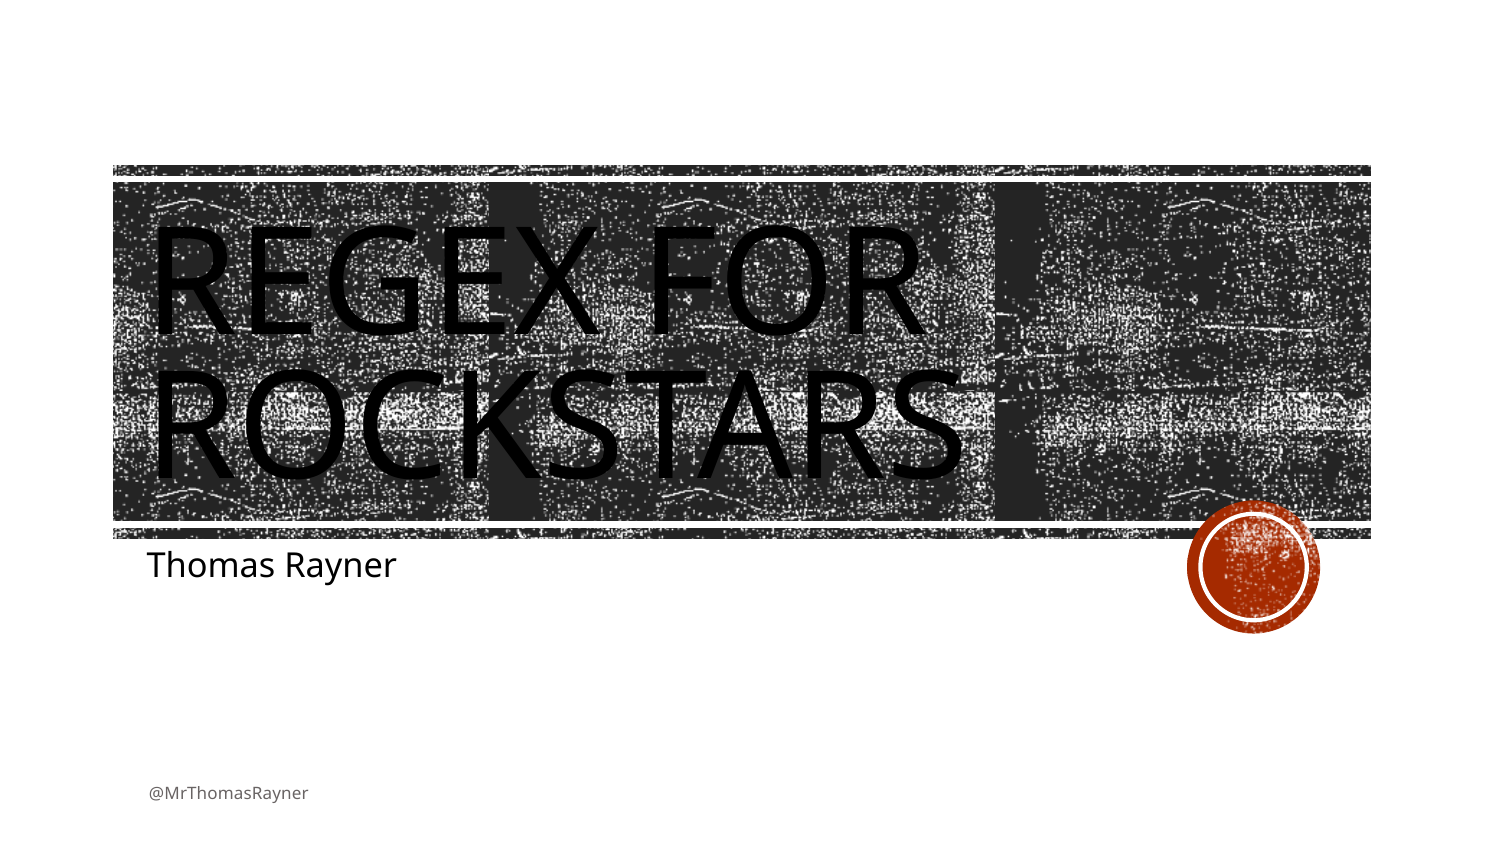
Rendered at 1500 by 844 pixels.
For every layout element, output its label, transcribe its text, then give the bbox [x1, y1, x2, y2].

title Regex for Rockstars [129, 176, 1356, 550]
footer @MrThomasRayner [133, 771, 913, 817]
subtitle Thomas Rayner [131, 540, 1103, 672]
